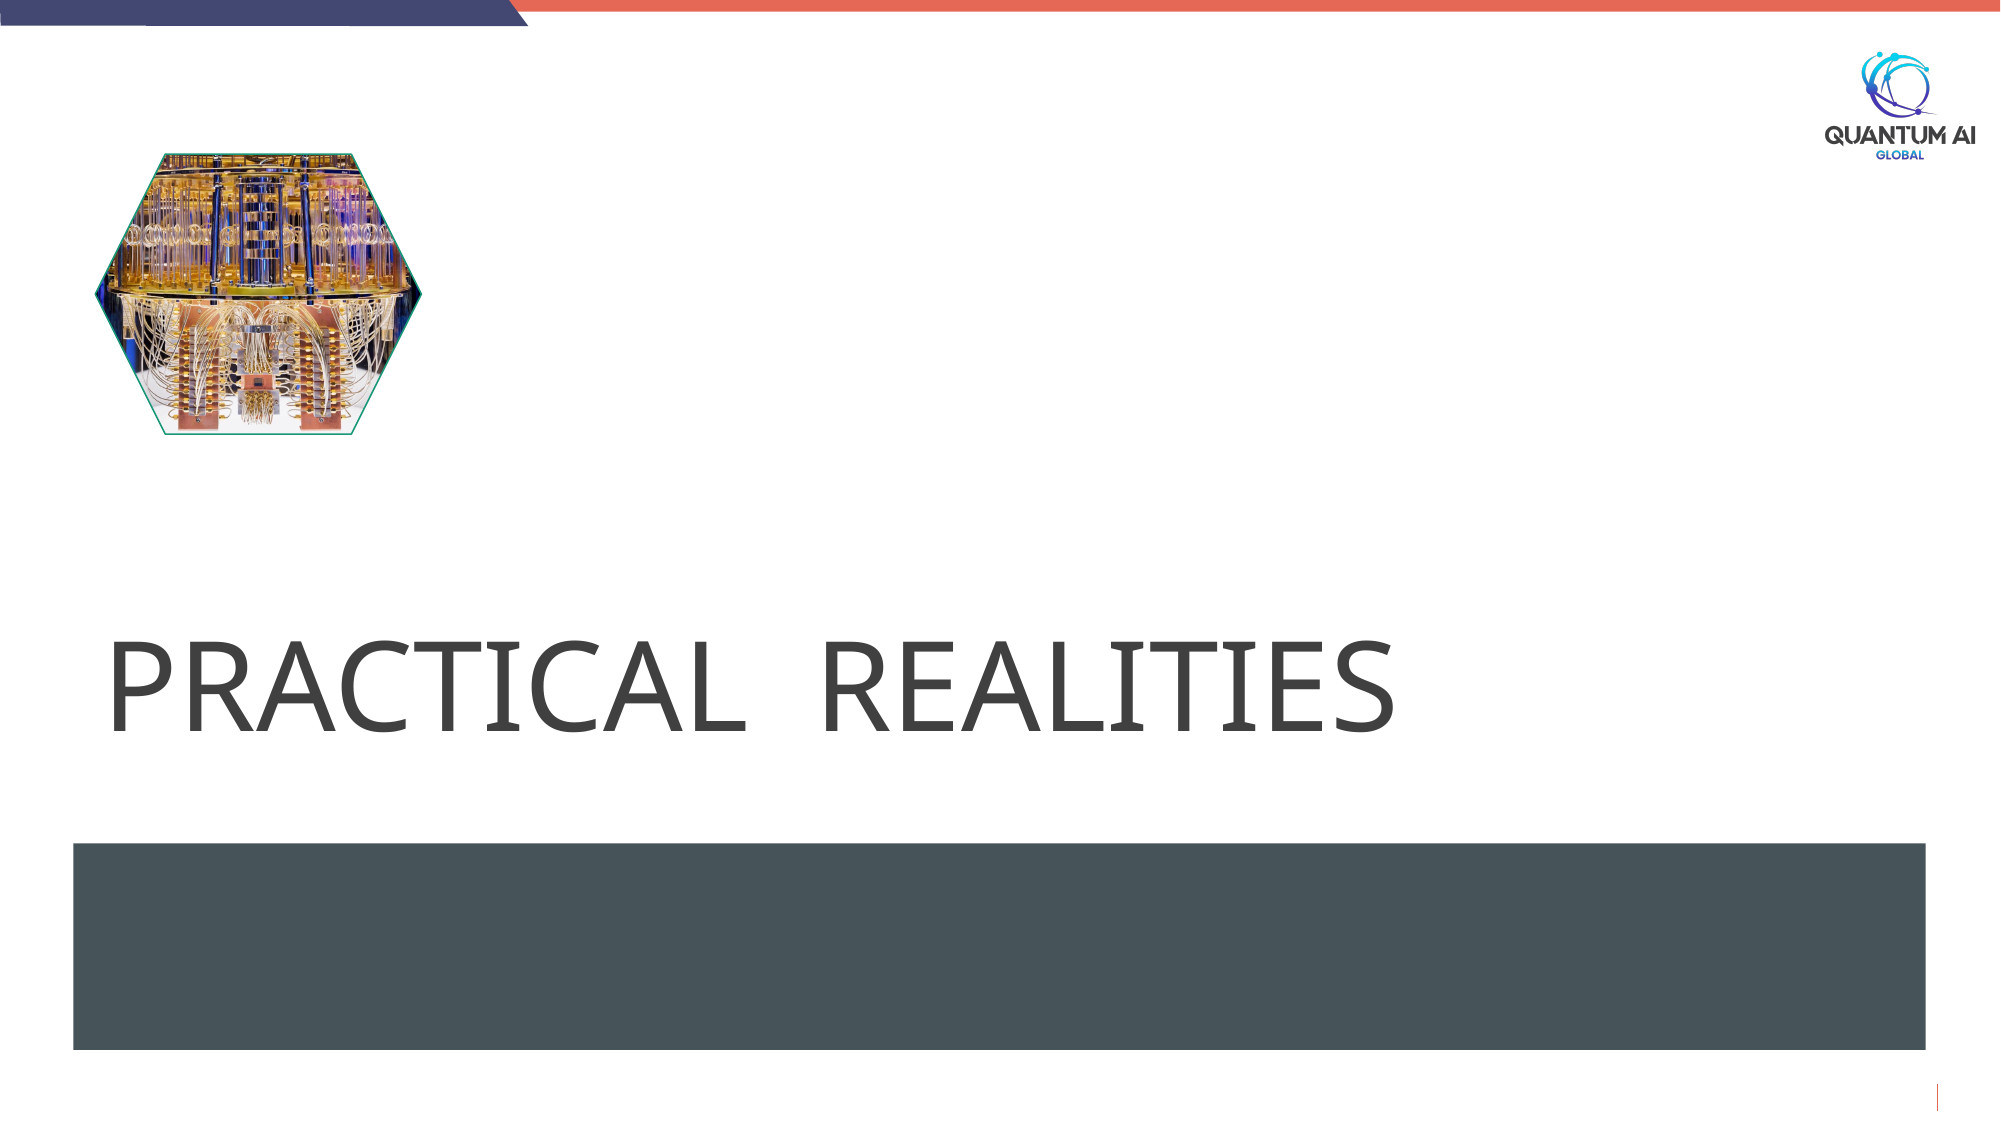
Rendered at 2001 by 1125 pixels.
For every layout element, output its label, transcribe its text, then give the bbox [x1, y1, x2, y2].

text_box [94, 153, 423, 435]
picture [1768, 0, 2001, 237]
title PRACTICAL REALITIES [94, 412, 1453, 767]
